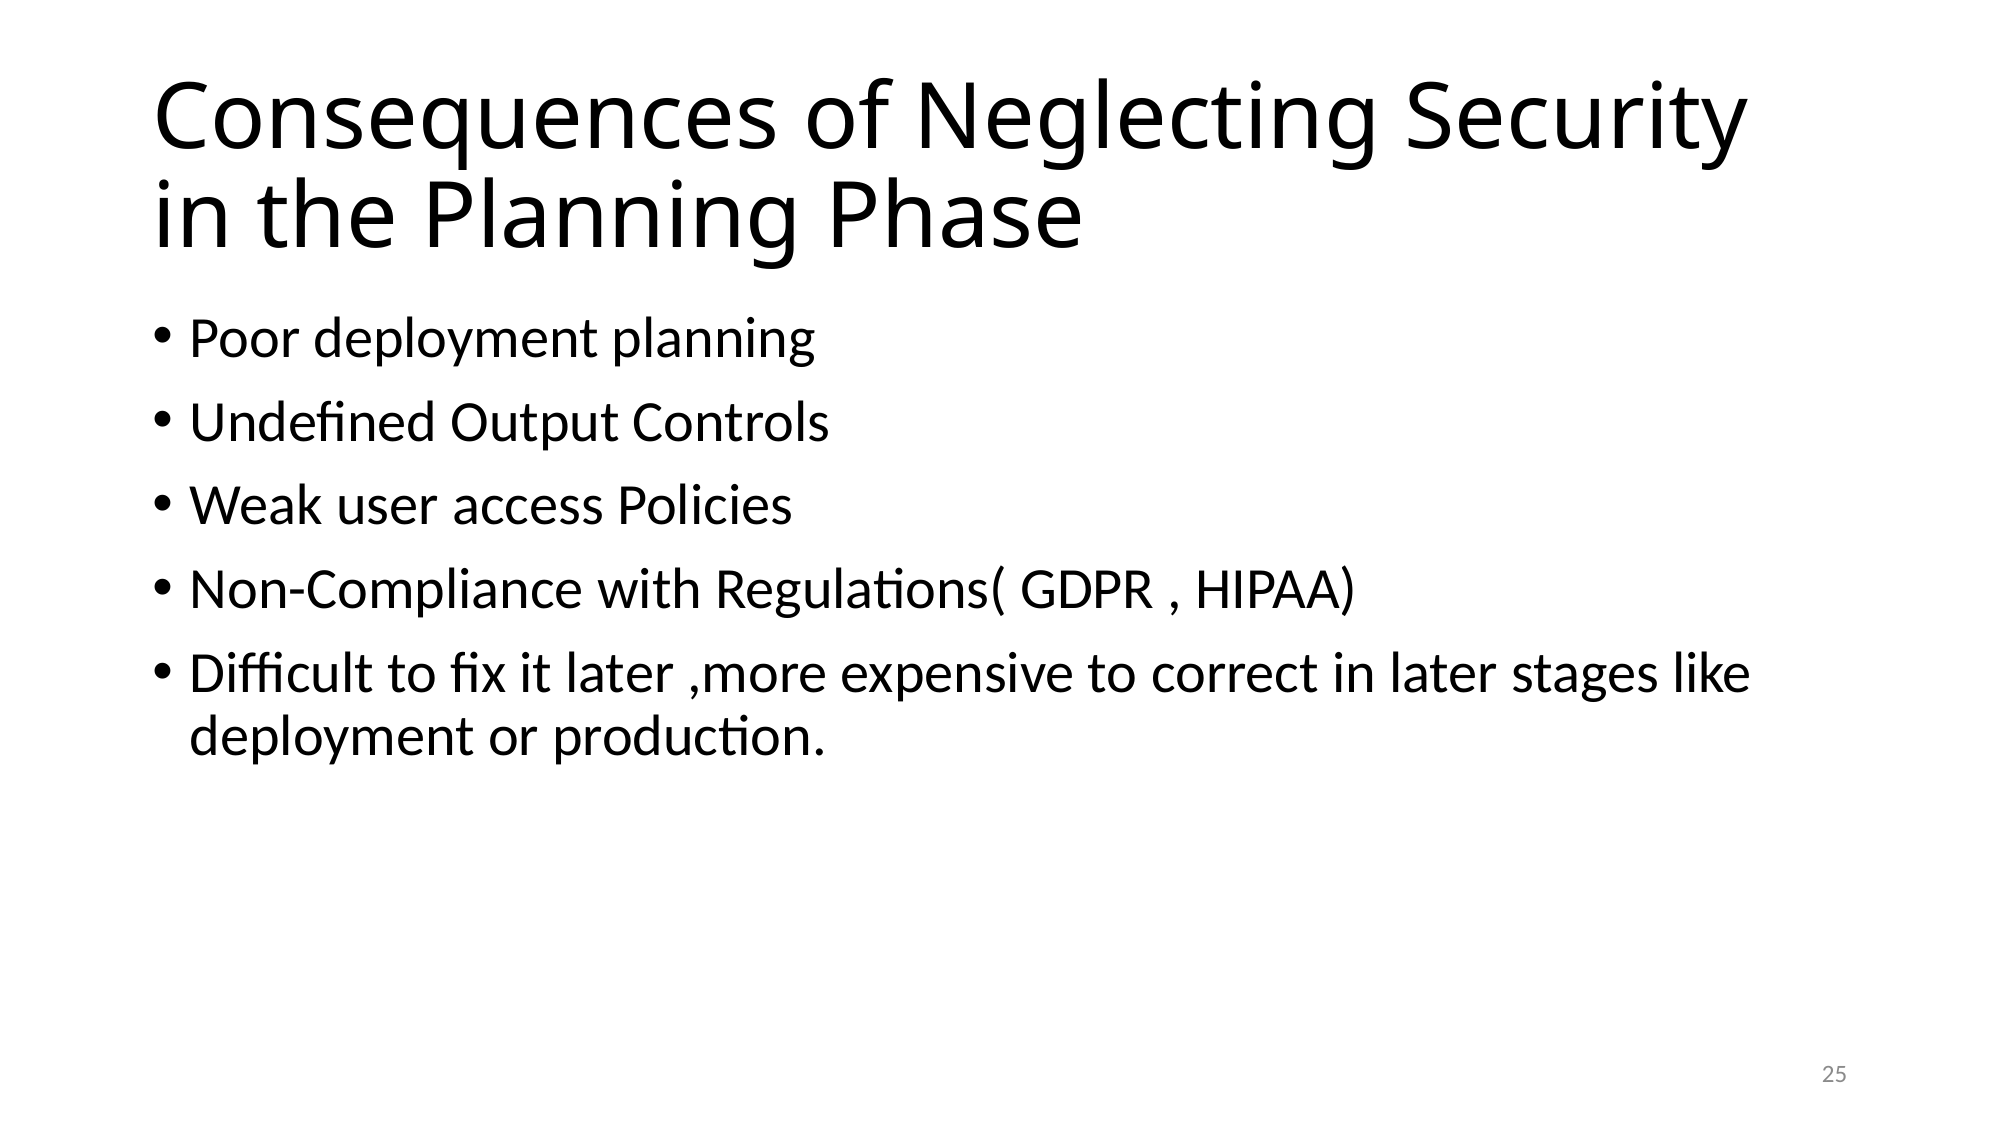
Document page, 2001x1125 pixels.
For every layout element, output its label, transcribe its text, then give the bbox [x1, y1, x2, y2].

list Poor deployment planning Undefined Output Controls Weak user access Policies Non-Compliance with Regulations( GDPR , HIPAA) Difficult to fix it later ,more expensive to correct in later stages like deployment or production. [137, 299, 1863, 1014]
slide_number 25 [1412, 1042, 1863, 1103]
title Consequences of Neglecting Security in the Planning Phase [137, 59, 1863, 278]
